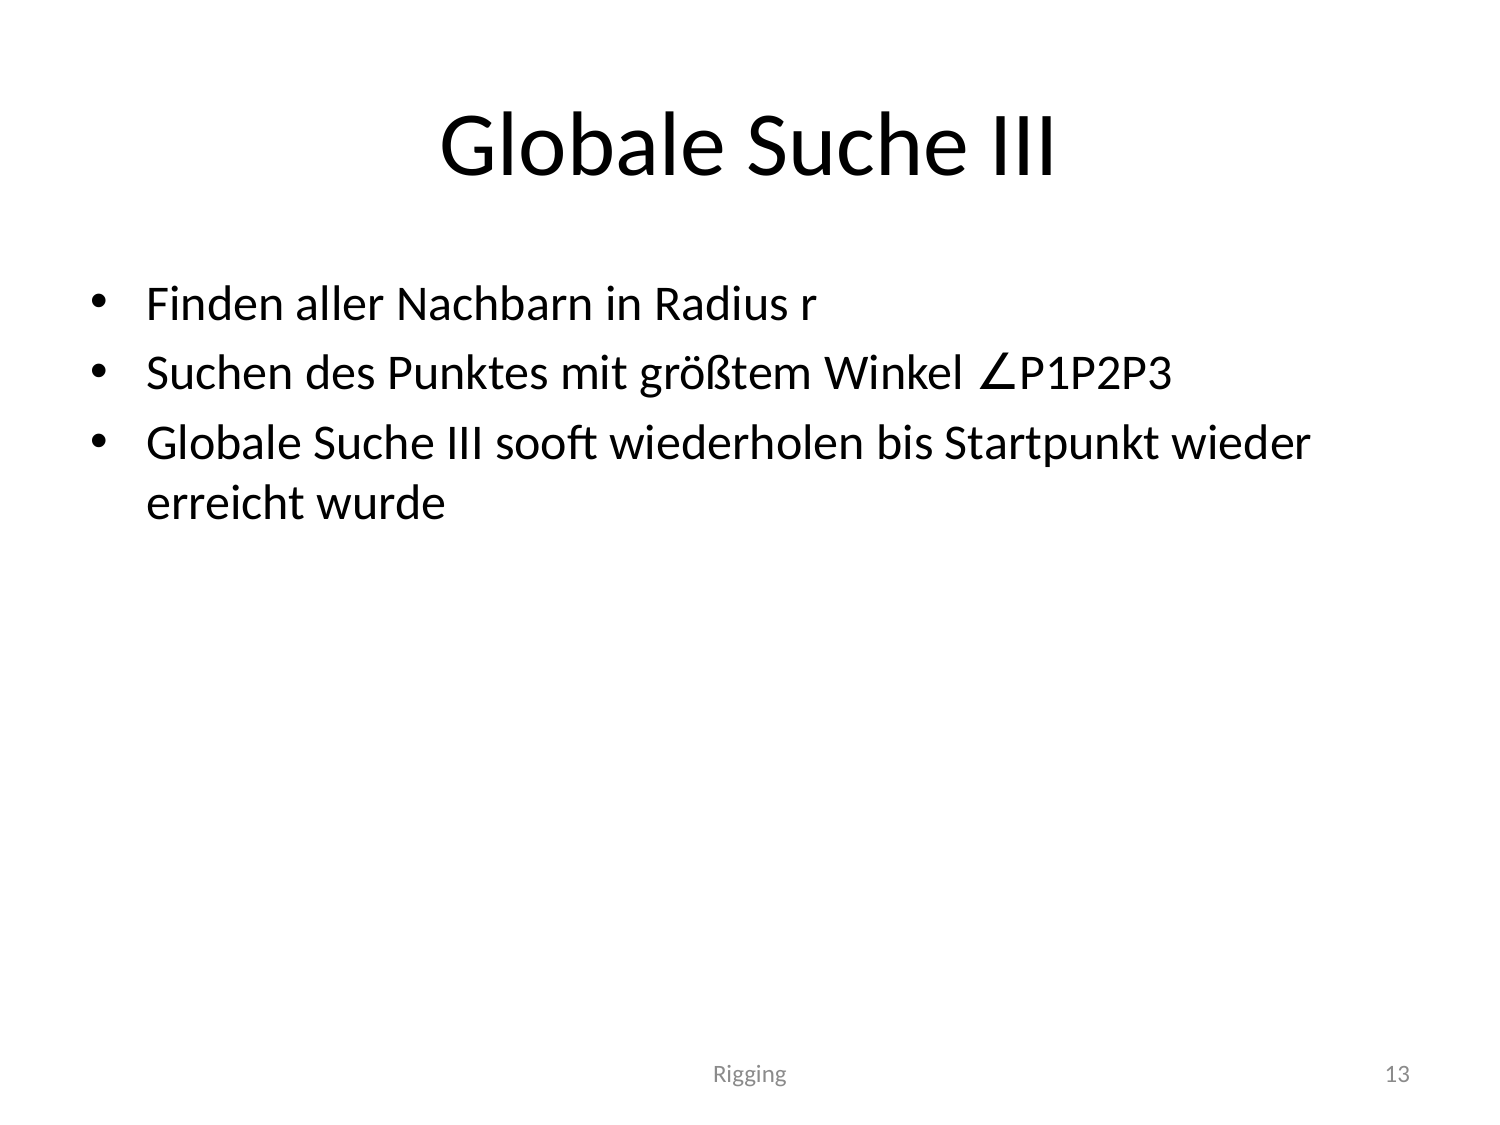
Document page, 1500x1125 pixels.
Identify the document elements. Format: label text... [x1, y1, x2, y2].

footer Rigging [512, 1042, 988, 1103]
title Globale Suche III [75, 45, 1425, 233]
list Finden aller Nachbarn in Radius r Suchen des Punktes mit größtem Winkel ∠P1P2P3 Globale Suche III sooft wiederholen bis Startpunkt wieder erreicht wurde [75, 262, 1425, 1005]
slide_number 13 [1074, 1042, 1425, 1103]
